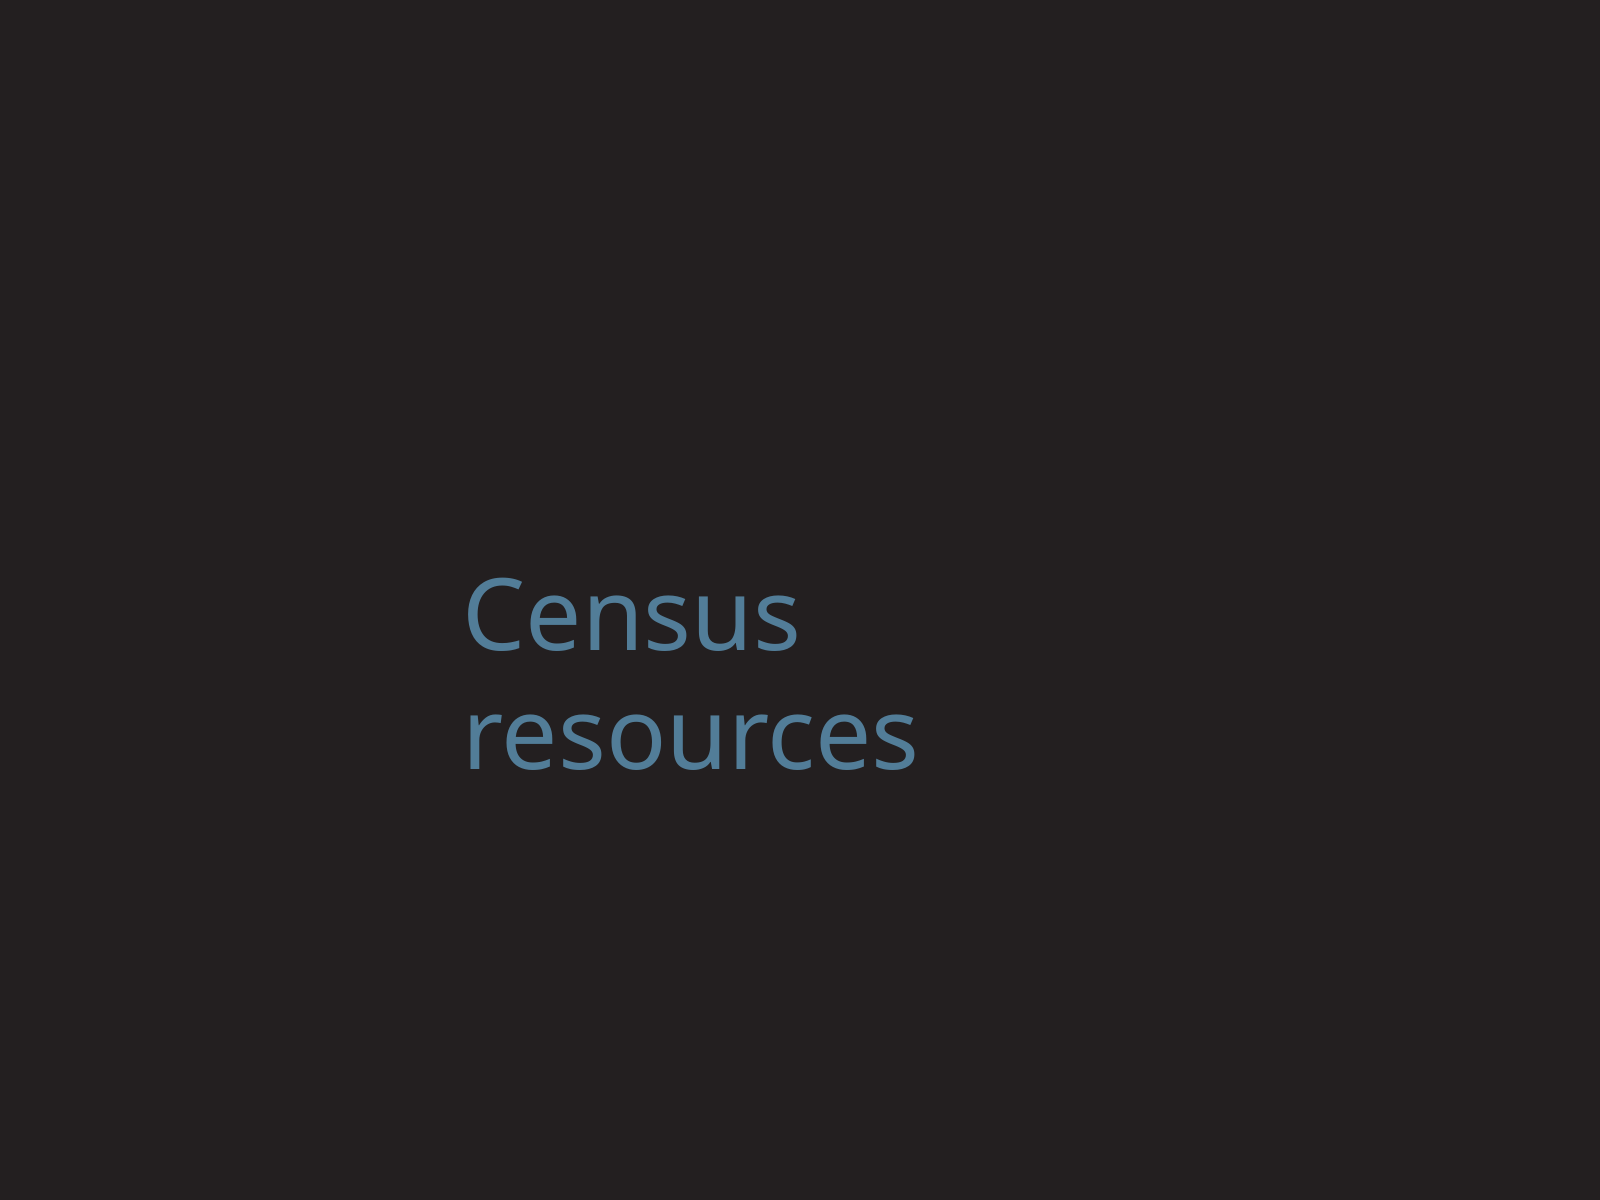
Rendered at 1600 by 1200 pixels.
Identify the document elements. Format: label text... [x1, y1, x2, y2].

text_box Census resources [462, 549, 1238, 790]
